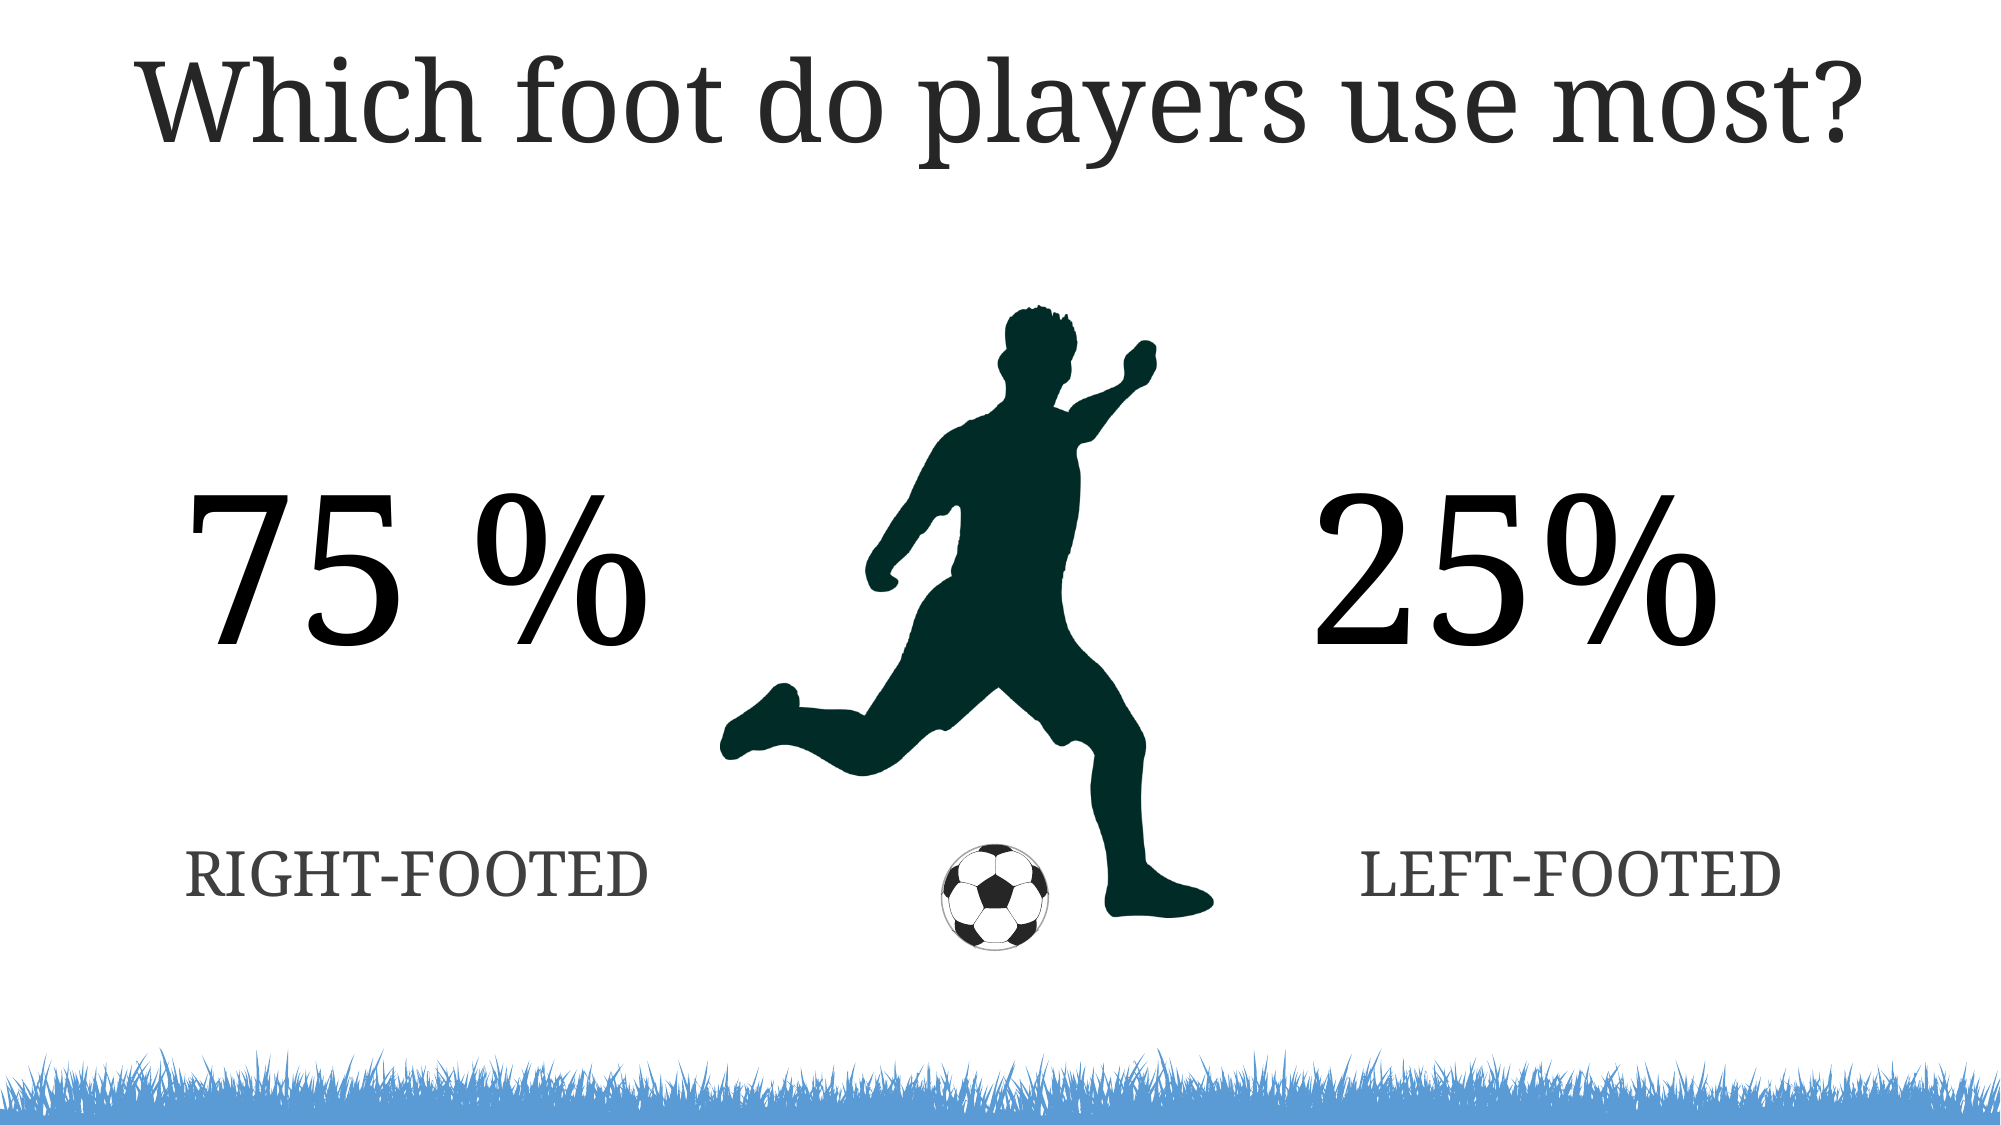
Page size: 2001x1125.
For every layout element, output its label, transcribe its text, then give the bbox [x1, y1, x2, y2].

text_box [940, 843, 1050, 951]
text_box RIGHT-FOOTED [137, 826, 699, 917]
text_box LEFT-FOOTED [1291, 826, 1853, 917]
list Which foot do players use most? [0, 47, 2000, 166]
picture [719, 304, 1214, 918]
text_box 75 % [144, 421, 692, 702]
text_box 25% [1241, 421, 1790, 702]
